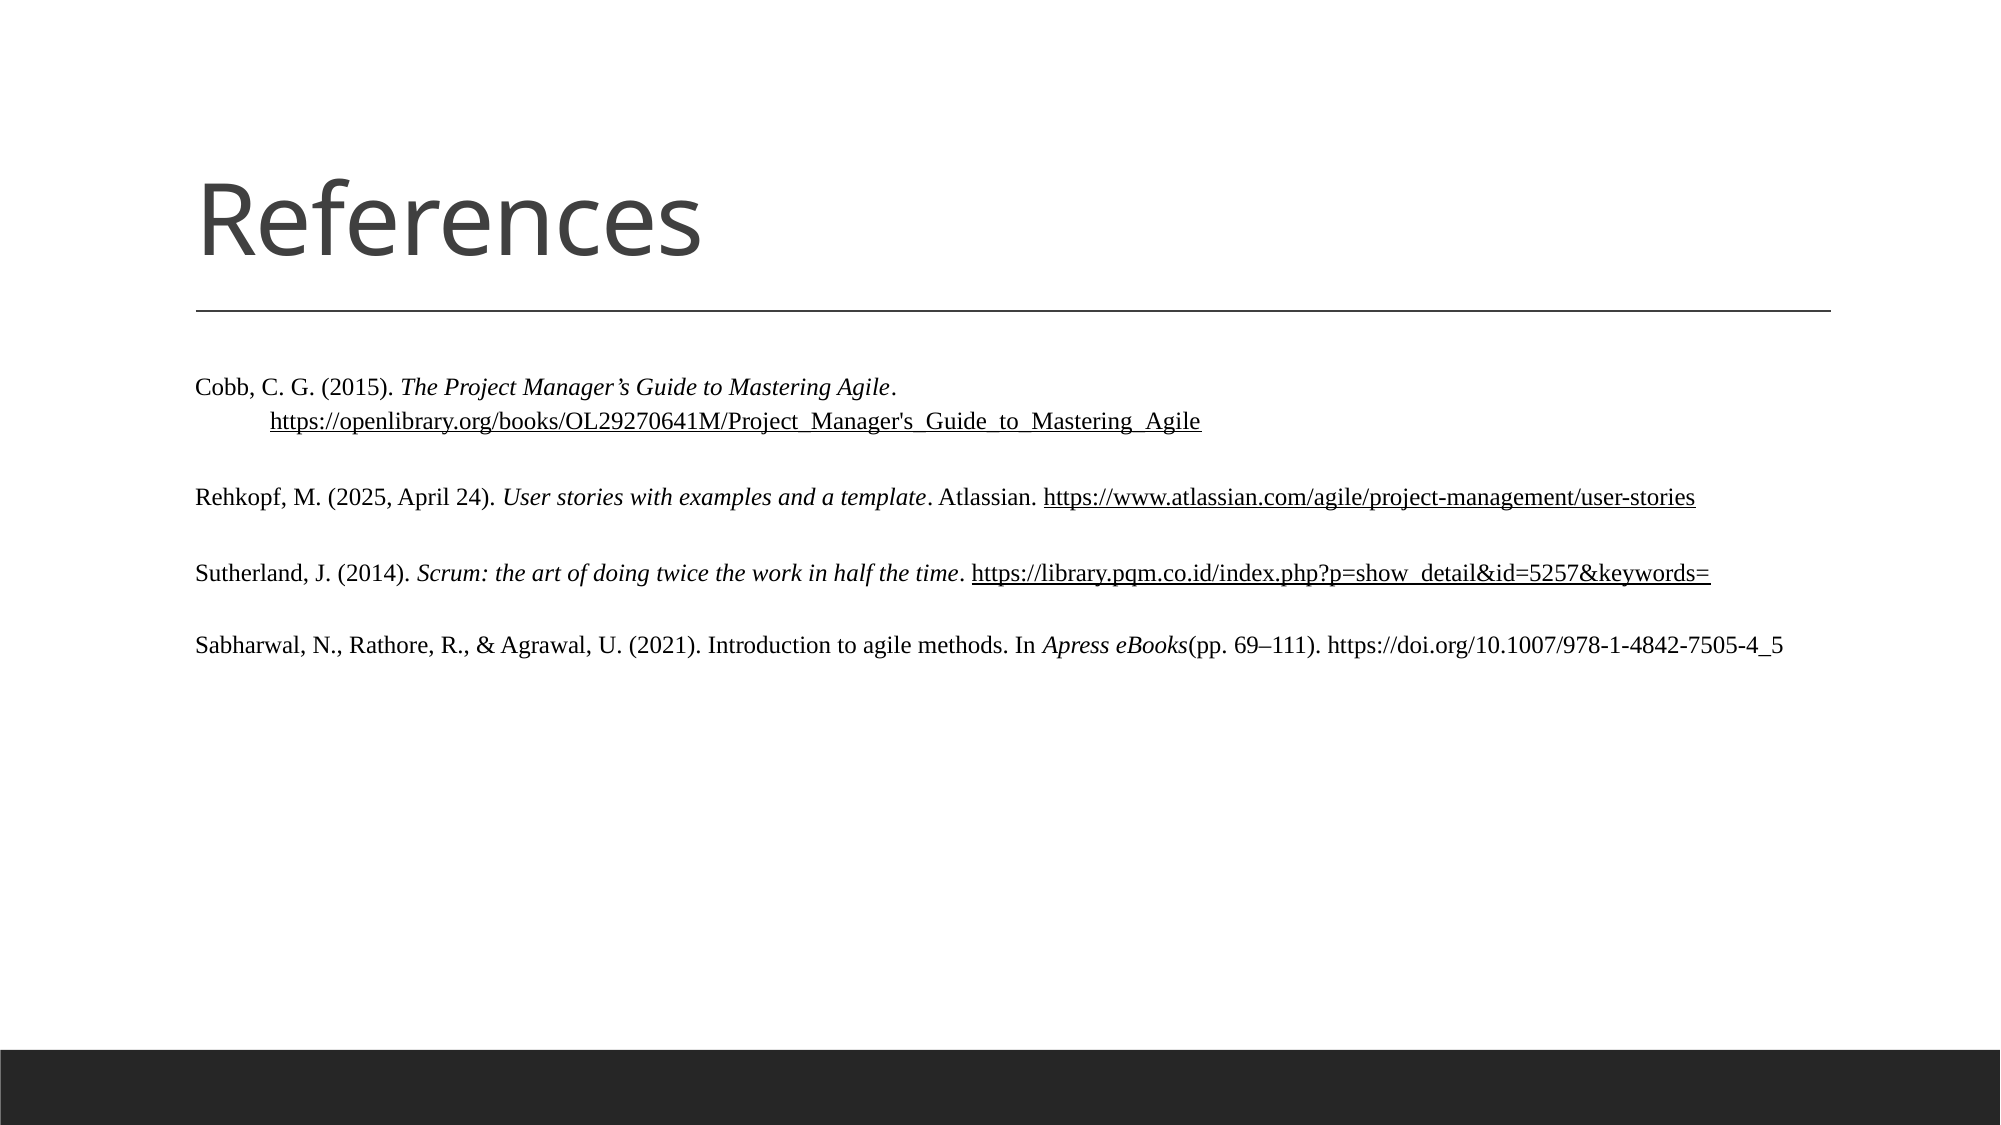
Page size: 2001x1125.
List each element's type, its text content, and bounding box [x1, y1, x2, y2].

list Cobb, C. G. (2015). The Project Manager’s Guide to Mastering Agile. https://openlibrary.org/books/OL29270641M/Project_Manager's_Guide_to_Mastering_Agile Rehkopf, M. (2025, April 24). User stories with examples and a template. Atlassian. https://www.atlassian.com/agile/project-management/user-stories Sutherland, J. (2014). Scrum: the art of doing twice the work in half the time. https://library.pqm.co.id/index.php?p=show_detail&id=5257&keywords= Sabharwal, N., Rathore, R., & Agrawal, U. (2021). Introduction to agile methods. In Apress eBooks(pp. 69–111). https://doi.org/10.1007/978-1-4842-7505-4_5 [180, 358, 1830, 1008]
title References [180, 47, 1830, 285]
